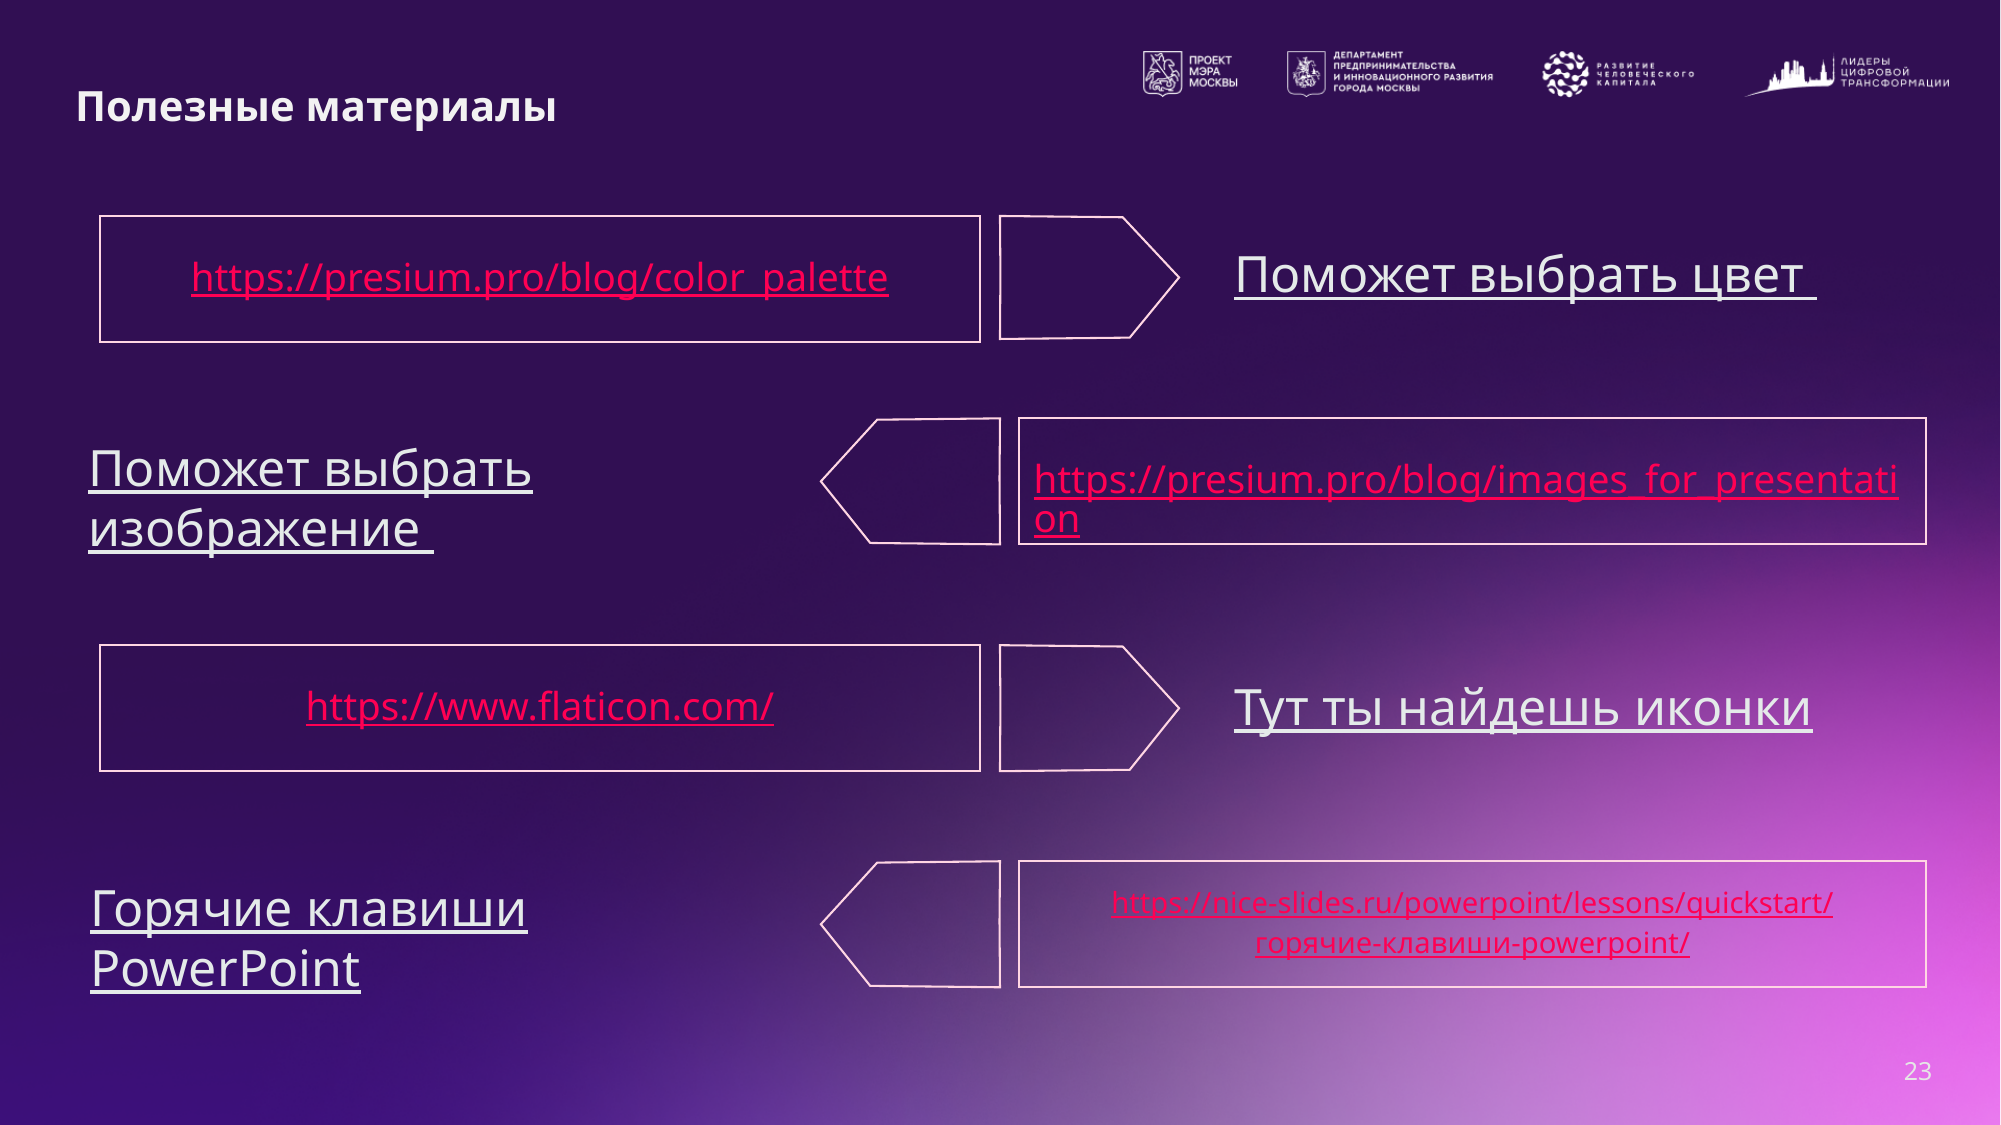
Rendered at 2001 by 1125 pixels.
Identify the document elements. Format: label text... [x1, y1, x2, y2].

title Полезные материалы [60, 76, 1054, 139]
text_box [998, 214, 1181, 341]
text_box Поможет выбрать цвет [1219, 235, 2000, 311]
text_box https://www.flaticon.com/ [99, 644, 981, 772]
slide_number 23 [1872, 1042, 1964, 1103]
text_box https://nice-slides.ru/powerpoint/lessons/quickstart/горячие-клавиши-powerpoint/ [1018, 860, 1927, 988]
text_box [819, 417, 1002, 546]
text_box Тут ты найдешь иконки [1219, 667, 2000, 743]
text_box [998, 644, 1181, 773]
text_box https://presium.pro/blog/images_for_presentation [1018, 417, 1927, 545]
text_box https://presium.pro/blog/color_palette [99, 215, 981, 343]
picture [0, 0, 2001, 1125]
text_box Горячие клавиши PowerPoint [75, 869, 821, 1005]
text_box Поможет выбрать изображение [73, 428, 866, 564]
text_box [819, 860, 1002, 989]
